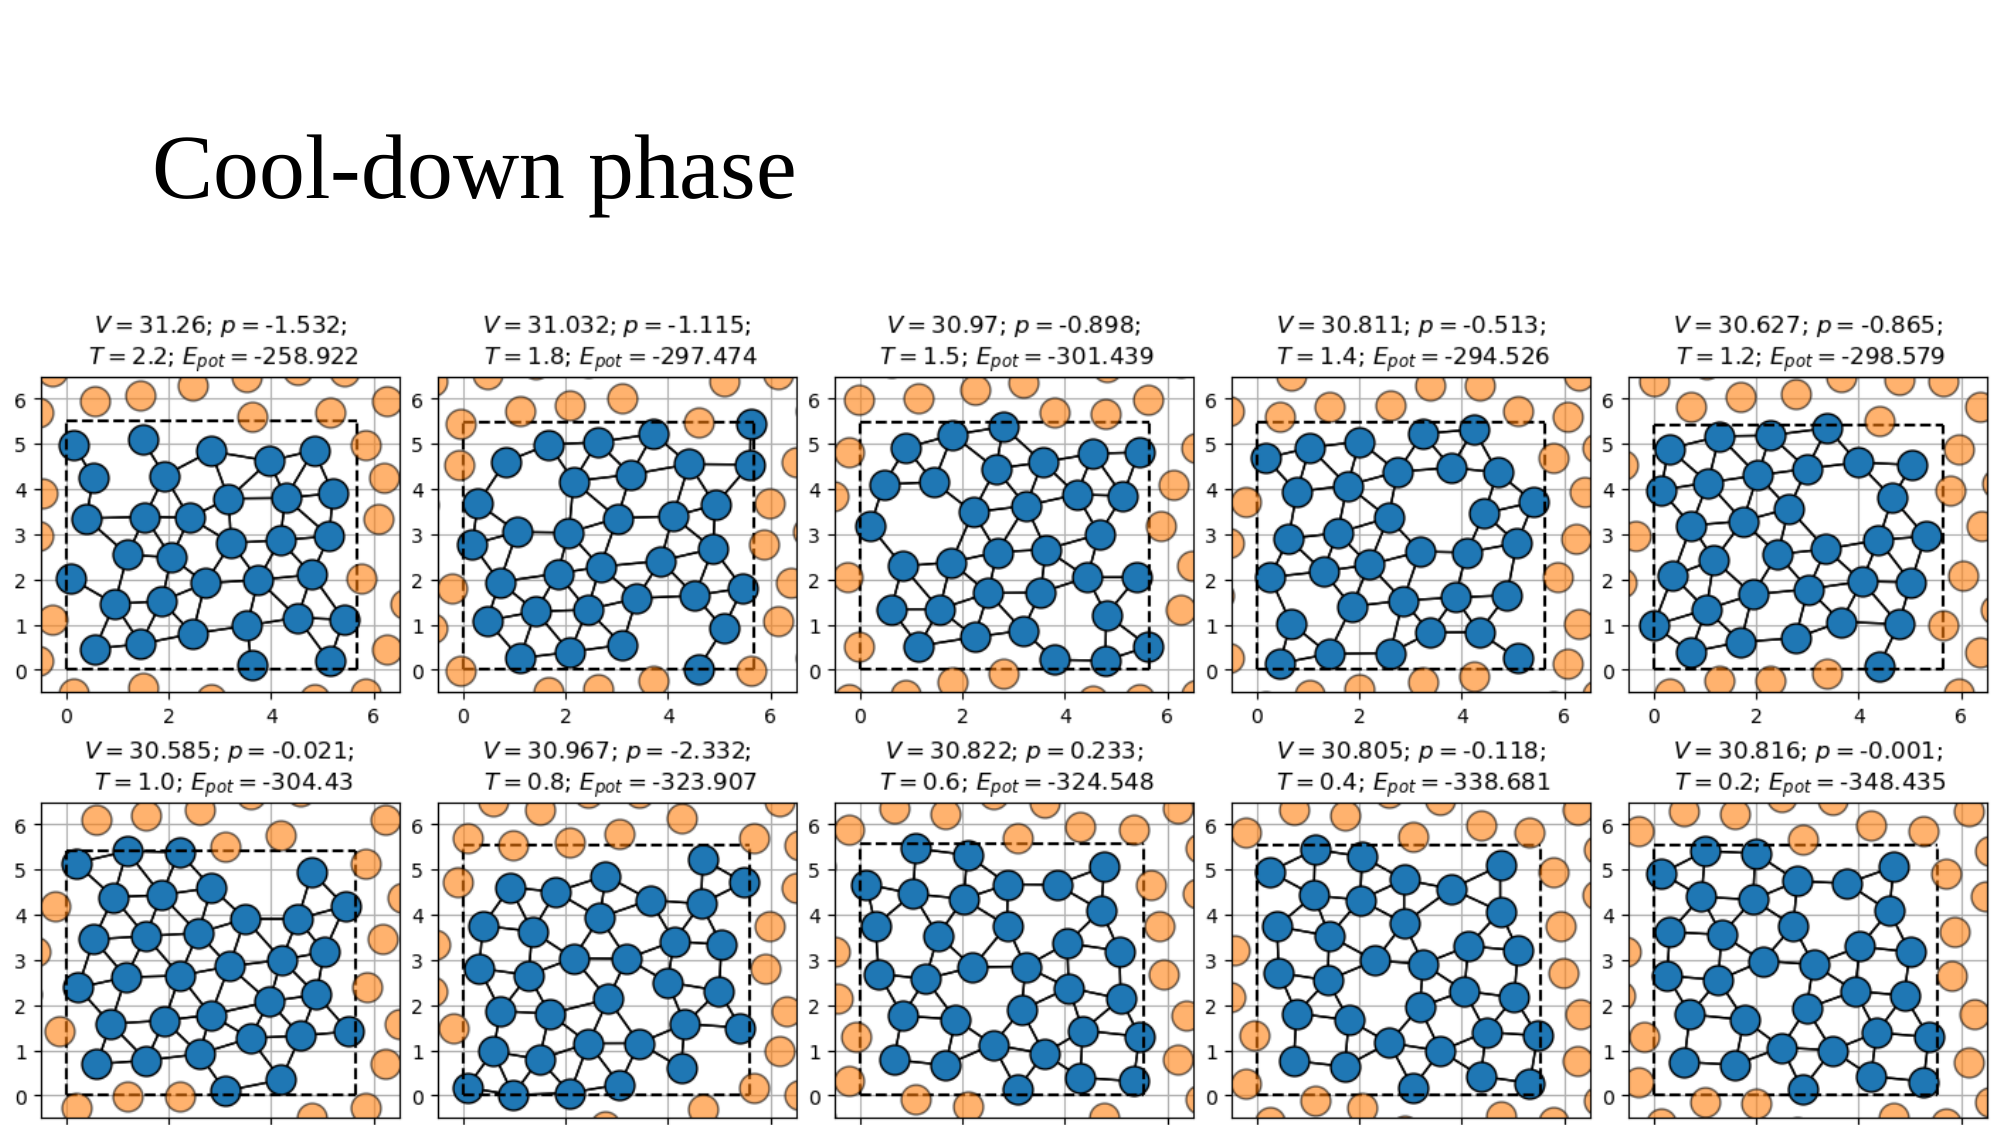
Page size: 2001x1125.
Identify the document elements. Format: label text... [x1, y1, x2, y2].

picture [0, 298, 2000, 1125]
title Cool-down phase [137, 59, 1863, 278]
